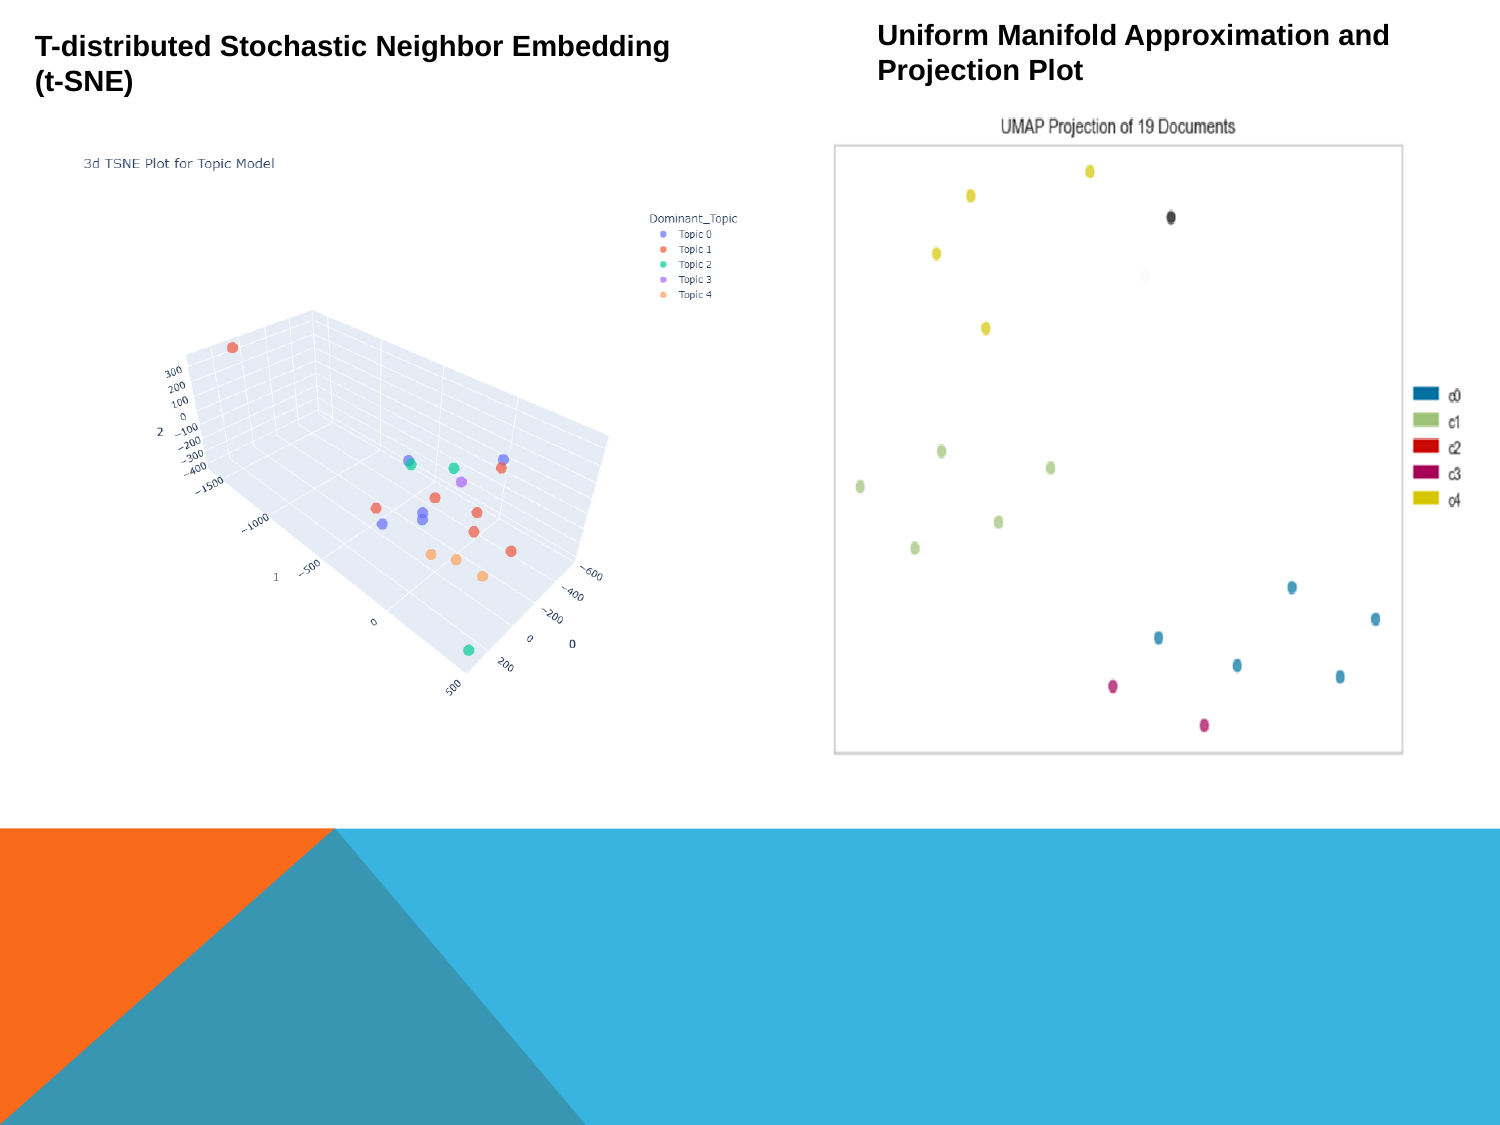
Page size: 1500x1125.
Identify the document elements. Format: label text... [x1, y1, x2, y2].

picture [48, 128, 749, 767]
text_box T-distributed Stochastic Neighbor Embedding (t-SNE) [19, 20, 720, 105]
picture [824, 105, 1476, 767]
text_box Uniform Manifold Approximation and Projection Plot [862, 8, 1438, 94]
